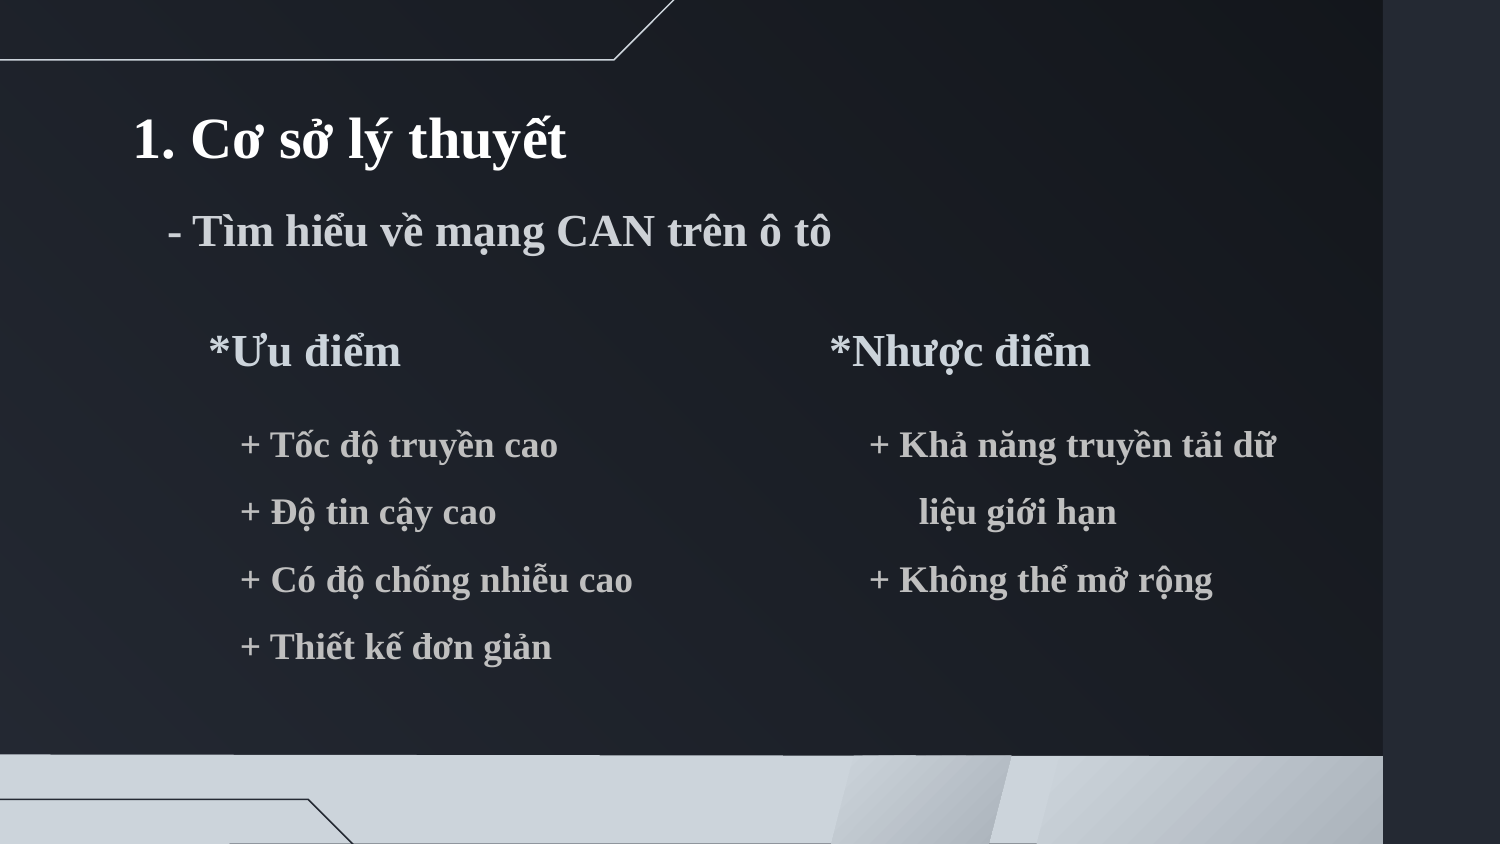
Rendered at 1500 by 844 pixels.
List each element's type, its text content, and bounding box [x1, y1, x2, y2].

subtitle *Nhược điểm [745, 323, 1346, 391]
title 1. Cơ sở lý thuyết [117, 85, 943, 269]
subtitle *Ưu điểm [124, 323, 725, 391]
list + Khả năng truyền tải dữ liệu giới hạn + Không thể mở rộng [753, 391, 1310, 654]
list + Tốc độ truyền cao + Độ tin cậy cao + Có độ chống nhiễu cao + Thiết kế đơn giản [124, 391, 725, 654]
text_box - Tìm hiểu về mạng CAN trên ô tô [152, 202, 1310, 271]
